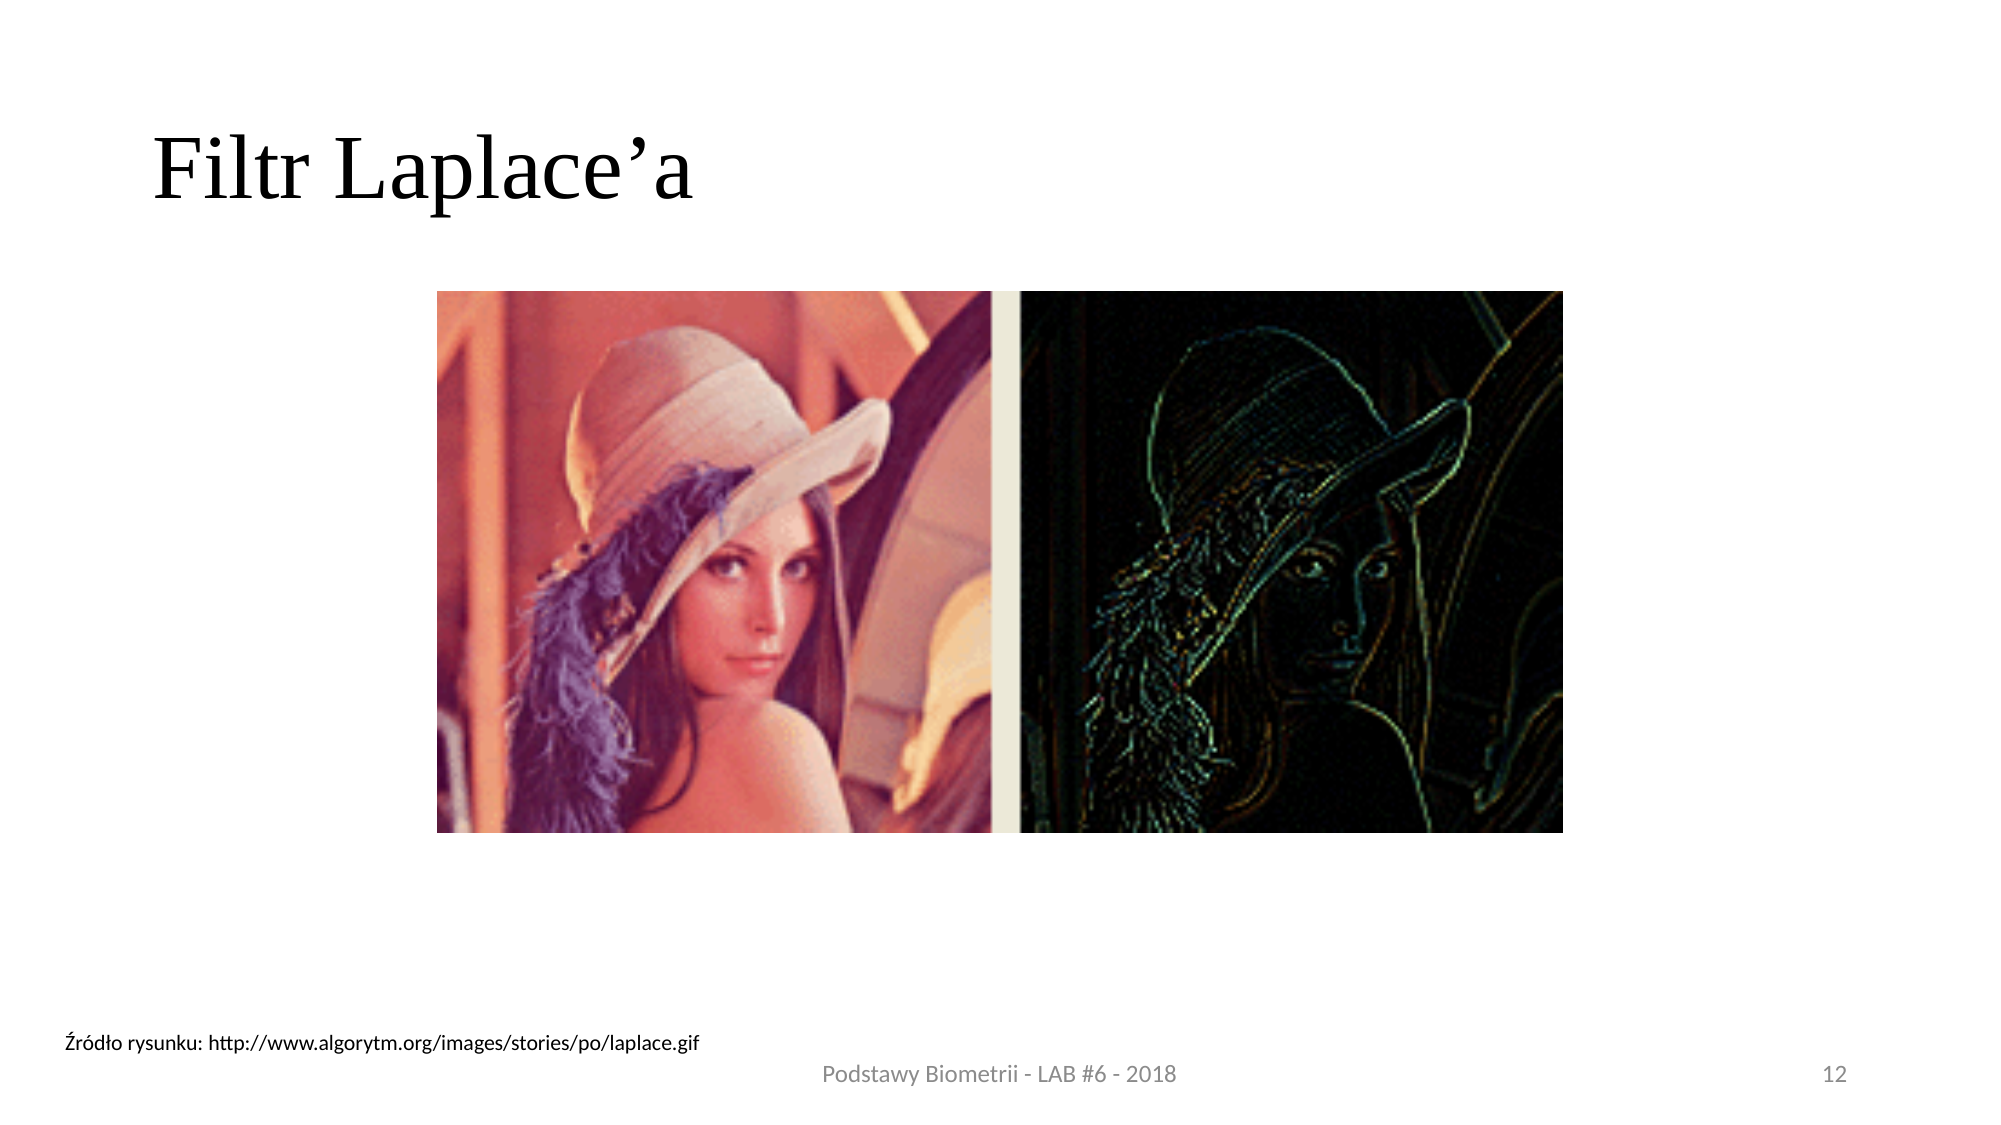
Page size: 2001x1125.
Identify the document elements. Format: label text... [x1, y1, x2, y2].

text_box Źródło rysunku: http://www.algorytm.org/images/stories/po/laplace.gif [50, 1021, 1673, 1063]
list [437, 291, 1563, 833]
footer Podstawy Biometrii - LAB #6 - 2018 [662, 1063, 1338, 1103]
slide_number 12 [1412, 1042, 1863, 1103]
title Filtr Laplace’a [137, 59, 1863, 278]
